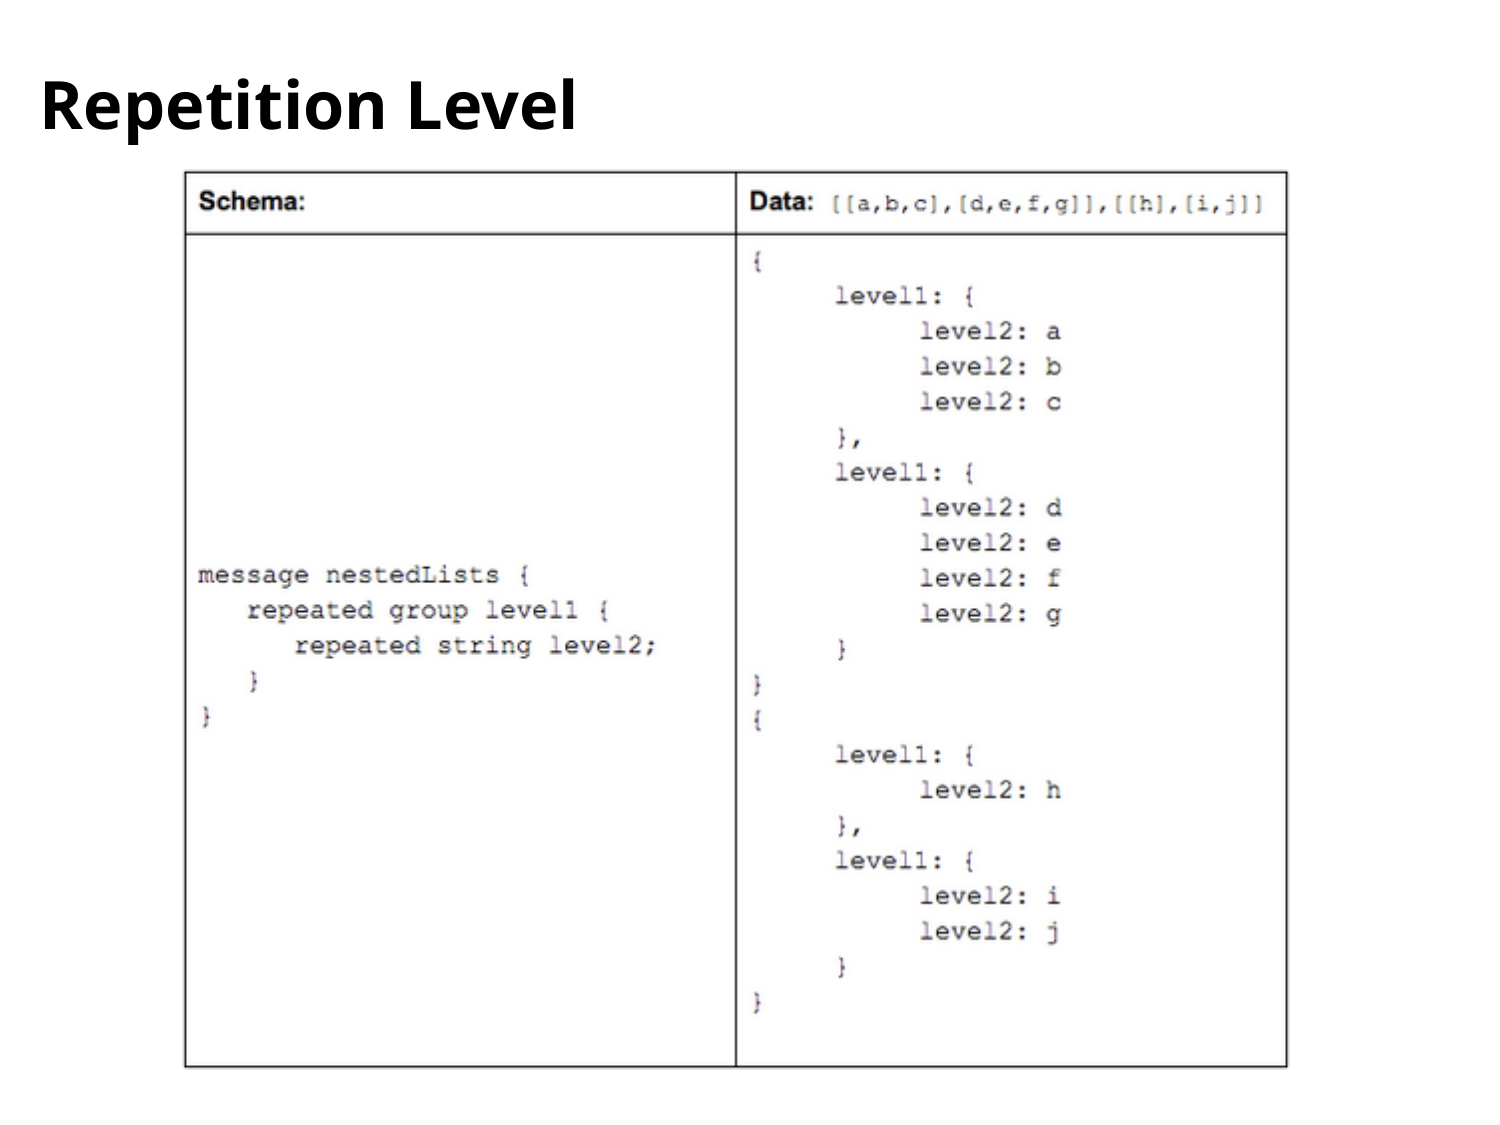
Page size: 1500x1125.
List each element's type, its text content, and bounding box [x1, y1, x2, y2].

picture [178, 162, 1301, 1085]
title Repetition Level [24, 18, 1451, 188]
